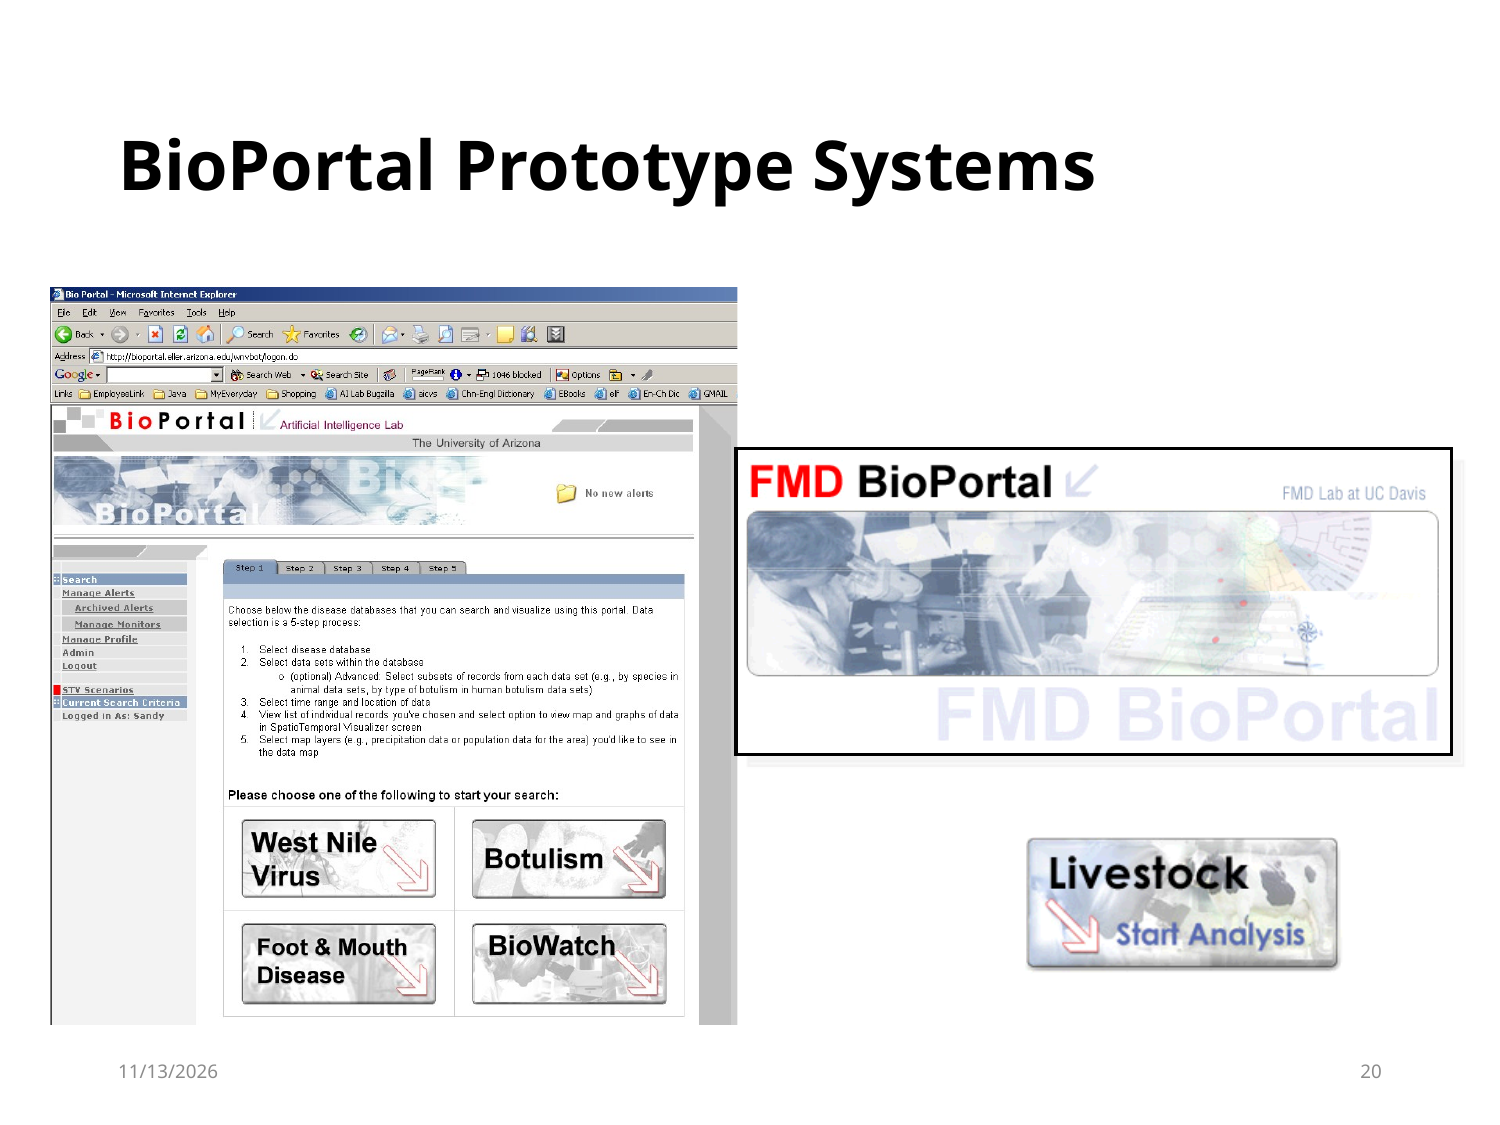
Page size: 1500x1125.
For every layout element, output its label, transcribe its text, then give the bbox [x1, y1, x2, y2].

picture [1024, 837, 1344, 974]
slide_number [103, 1042, 441, 1103]
picture [49, 287, 1450, 1025]
title BioPortal Prototype Systems [103, 59, 1397, 278]
slide_number 20 [1059, 1042, 1397, 1103]
